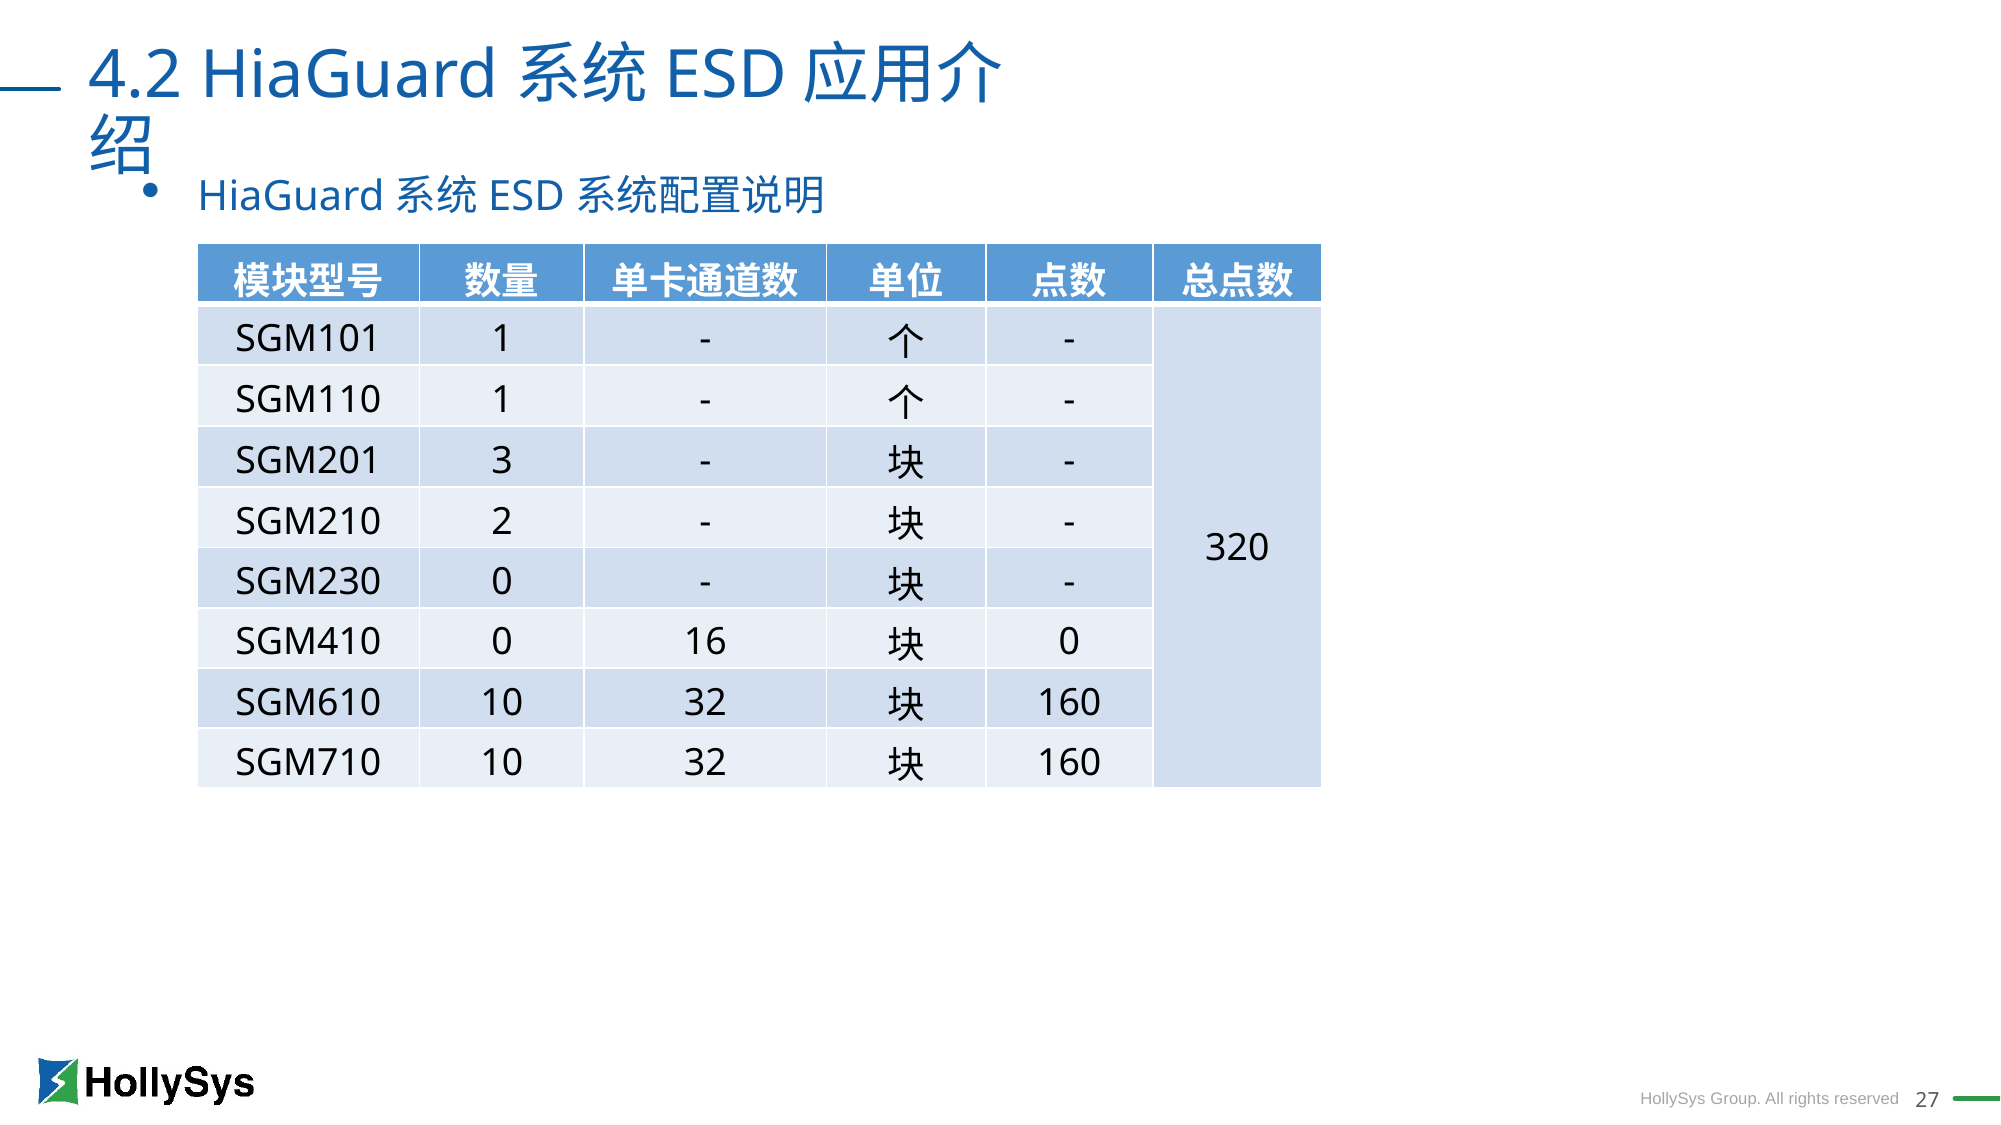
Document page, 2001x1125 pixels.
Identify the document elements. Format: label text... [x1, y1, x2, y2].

table_cell - [987, 548, 1152, 607]
table_cell - [585, 548, 826, 607]
table_cell 2 [420, 488, 583, 547]
list 4.2 HiaGuard系统ESD应用介绍 [73, 32, 1057, 100]
table_cell 0 [420, 609, 583, 667]
table_cell 个 [827, 366, 985, 425]
table_cell 1 [420, 307, 583, 364]
table_cell 块 [827, 669, 985, 727]
table_cell 1 [420, 366, 583, 425]
table_cell 块 [827, 729, 985, 787]
table_cell SGM201 [198, 427, 419, 486]
table_cell 320 [1154, 307, 1321, 787]
table_cell SGM210 [198, 488, 419, 547]
table_cell 块 [827, 427, 985, 486]
table_cell - [585, 307, 826, 364]
table_cell - [585, 366, 826, 425]
table_cell - [585, 488, 826, 547]
table_cell - [987, 488, 1152, 547]
table_cell 32 [585, 669, 826, 727]
table_header 总点数 [1154, 244, 1321, 301]
table_cell - [585, 427, 826, 486]
table_cell 块 [827, 609, 985, 667]
table_cell - [987, 307, 1152, 364]
table_cell 16 [585, 609, 826, 667]
table_cell - [987, 427, 1152, 486]
table_cell 10 [420, 729, 583, 787]
table_cell 0 [420, 548, 583, 607]
table_header 点数 [987, 244, 1152, 301]
table_cell 3 [420, 427, 583, 486]
table_cell - [987, 366, 1152, 425]
table_cell SGM101 [198, 307, 419, 364]
table_cell 10 [420, 669, 583, 727]
table_cell 块 [827, 488, 985, 547]
table_header 数量 [420, 244, 583, 301]
table_cell SGM710 [198, 729, 419, 787]
table_cell 160 [987, 669, 1152, 727]
table_cell 块 [827, 548, 985, 607]
table_cell 个 [827, 307, 985, 364]
table_header 单卡通道数 [585, 244, 826, 301]
table_cell SGM110 [198, 366, 419, 425]
table_cell 32 [585, 729, 826, 787]
text_box HiaGuard系统ESD系统配置说明 [51, 136, 1892, 227]
table_header 单位 [827, 244, 985, 301]
table_header 模块型号 [198, 244, 419, 301]
table_cell SGM610 [198, 669, 419, 727]
table_cell 160 [987, 729, 1152, 787]
table_cell 0 [987, 609, 1152, 667]
table_cell SGM410 [198, 609, 419, 667]
picture [34, 1054, 258, 1108]
table_cell SGM230 [198, 548, 419, 607]
